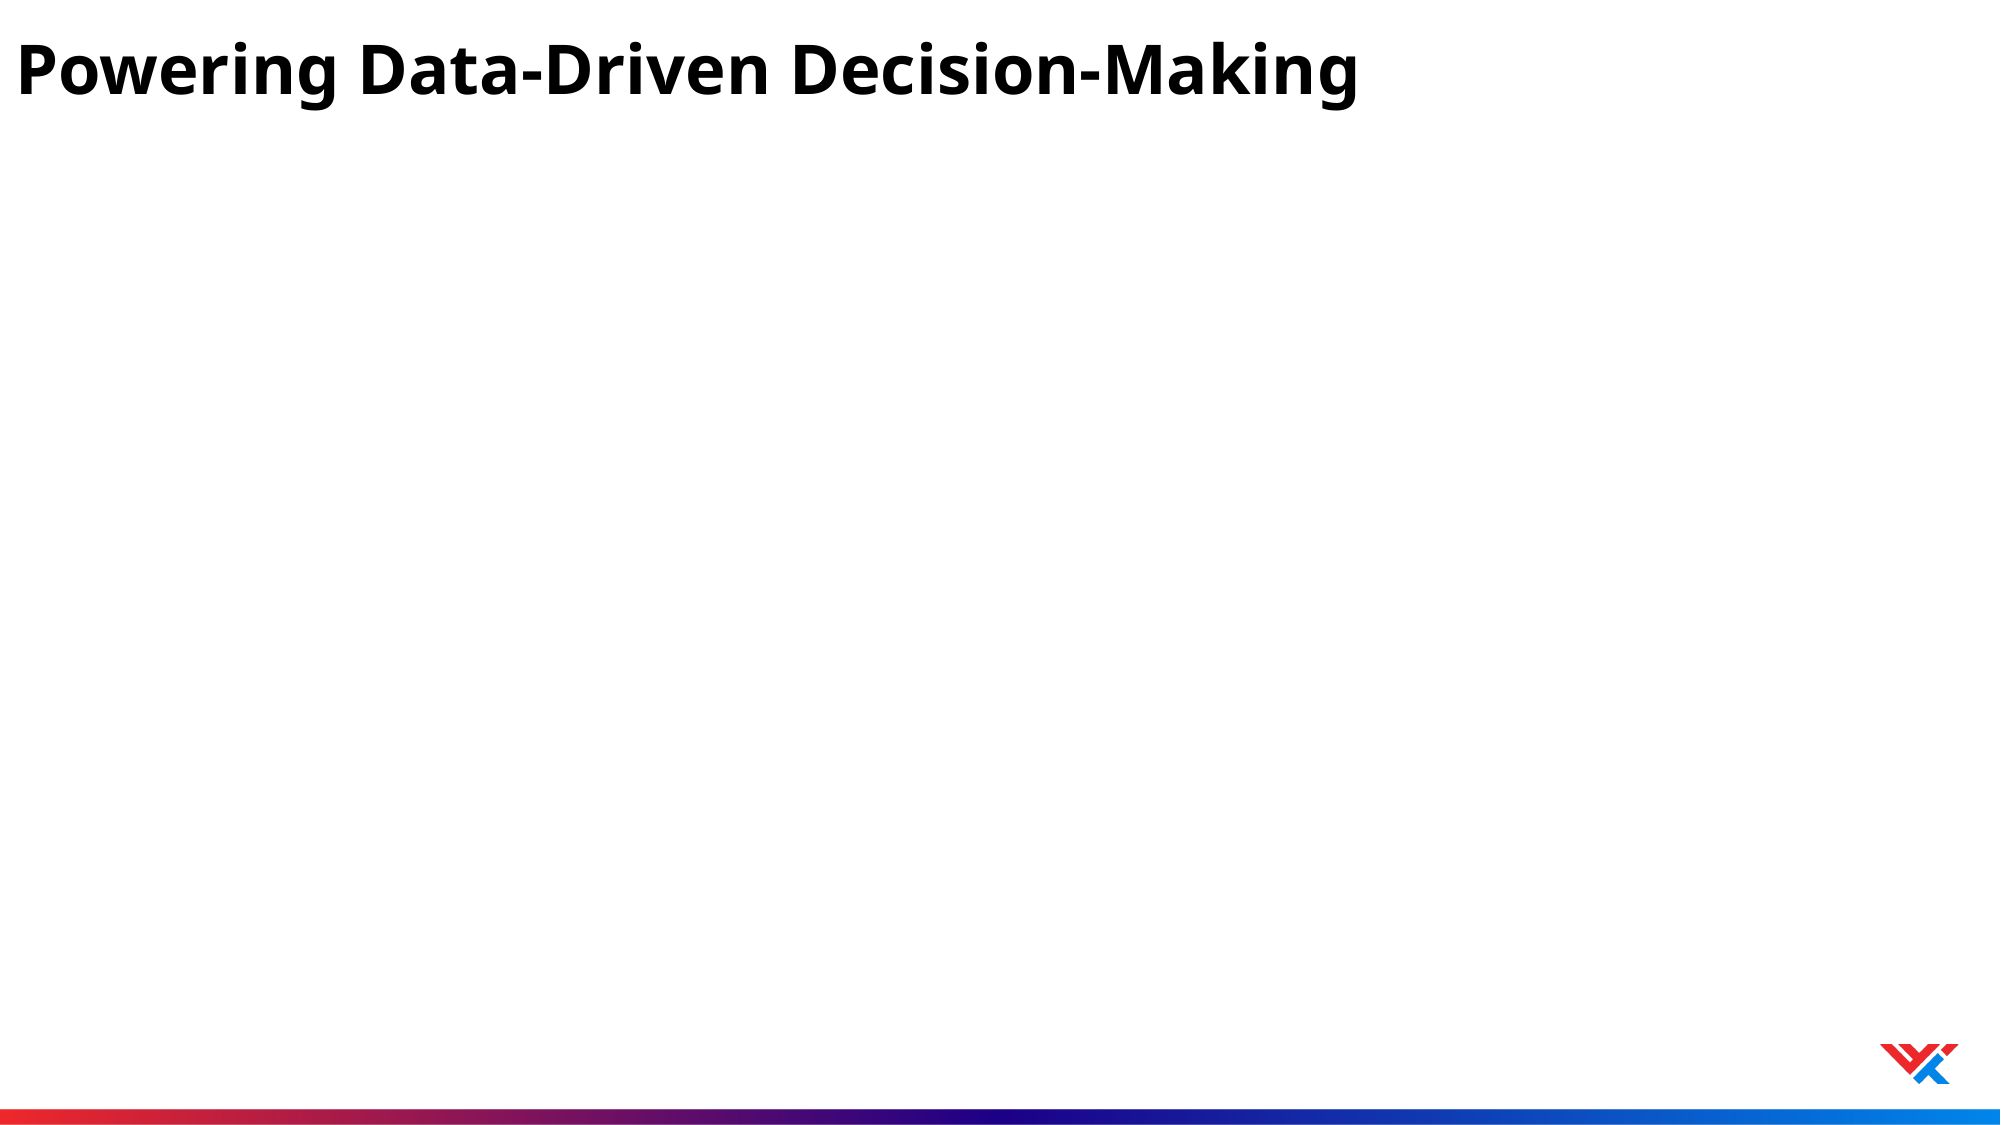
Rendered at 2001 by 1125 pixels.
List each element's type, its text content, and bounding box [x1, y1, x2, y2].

picture [0, 1109, 2000, 1125]
title Powering Data-Driven Decision-Making [0, 0, 1725, 134]
